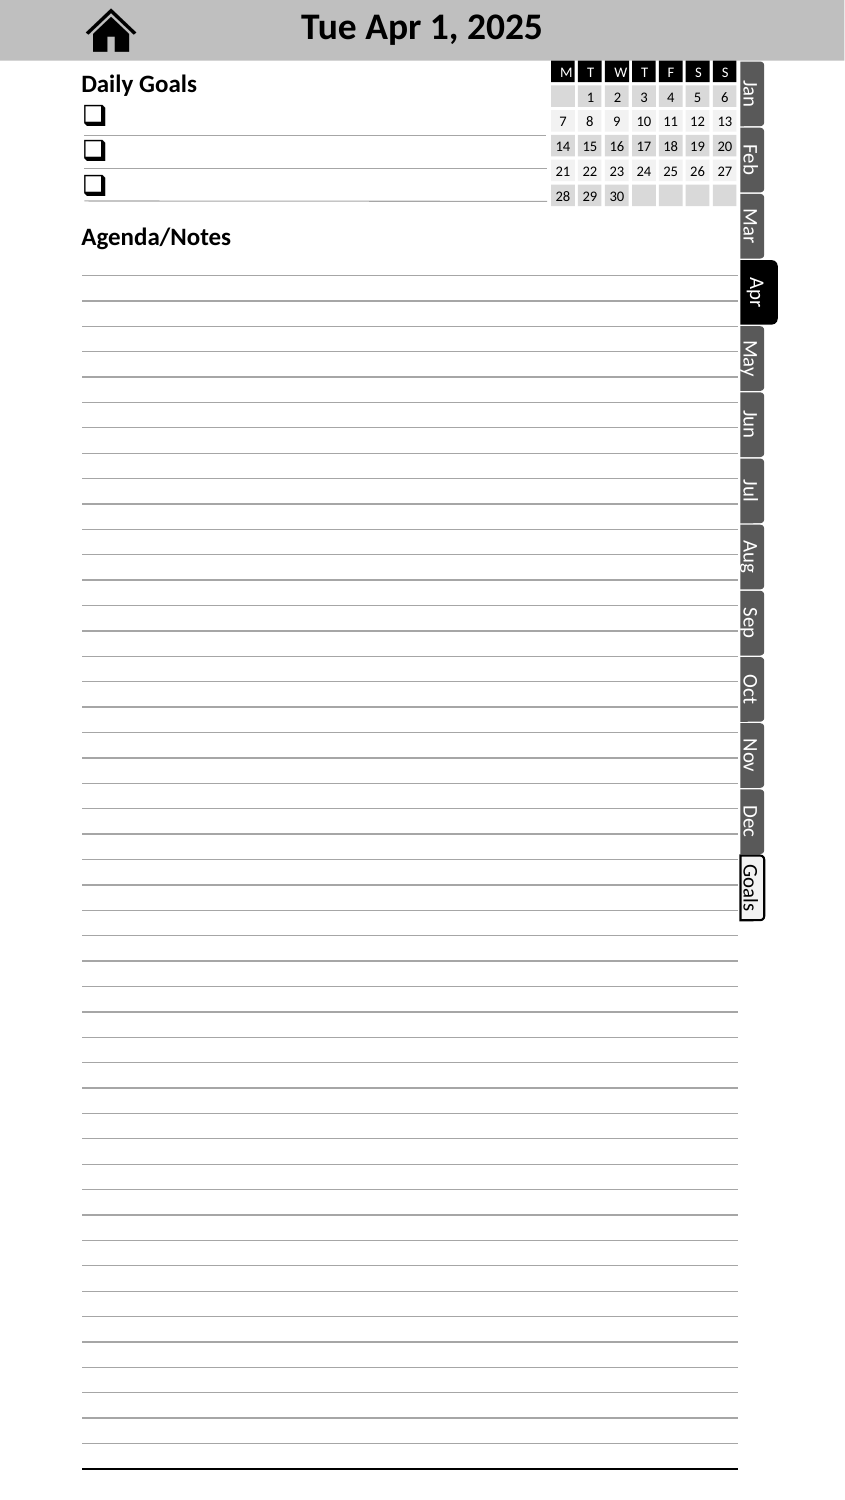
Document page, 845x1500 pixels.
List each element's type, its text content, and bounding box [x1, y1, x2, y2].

list Tue Apr 1, 2025 [190, 0, 655, 61]
picture [82, 1, 140, 59]
